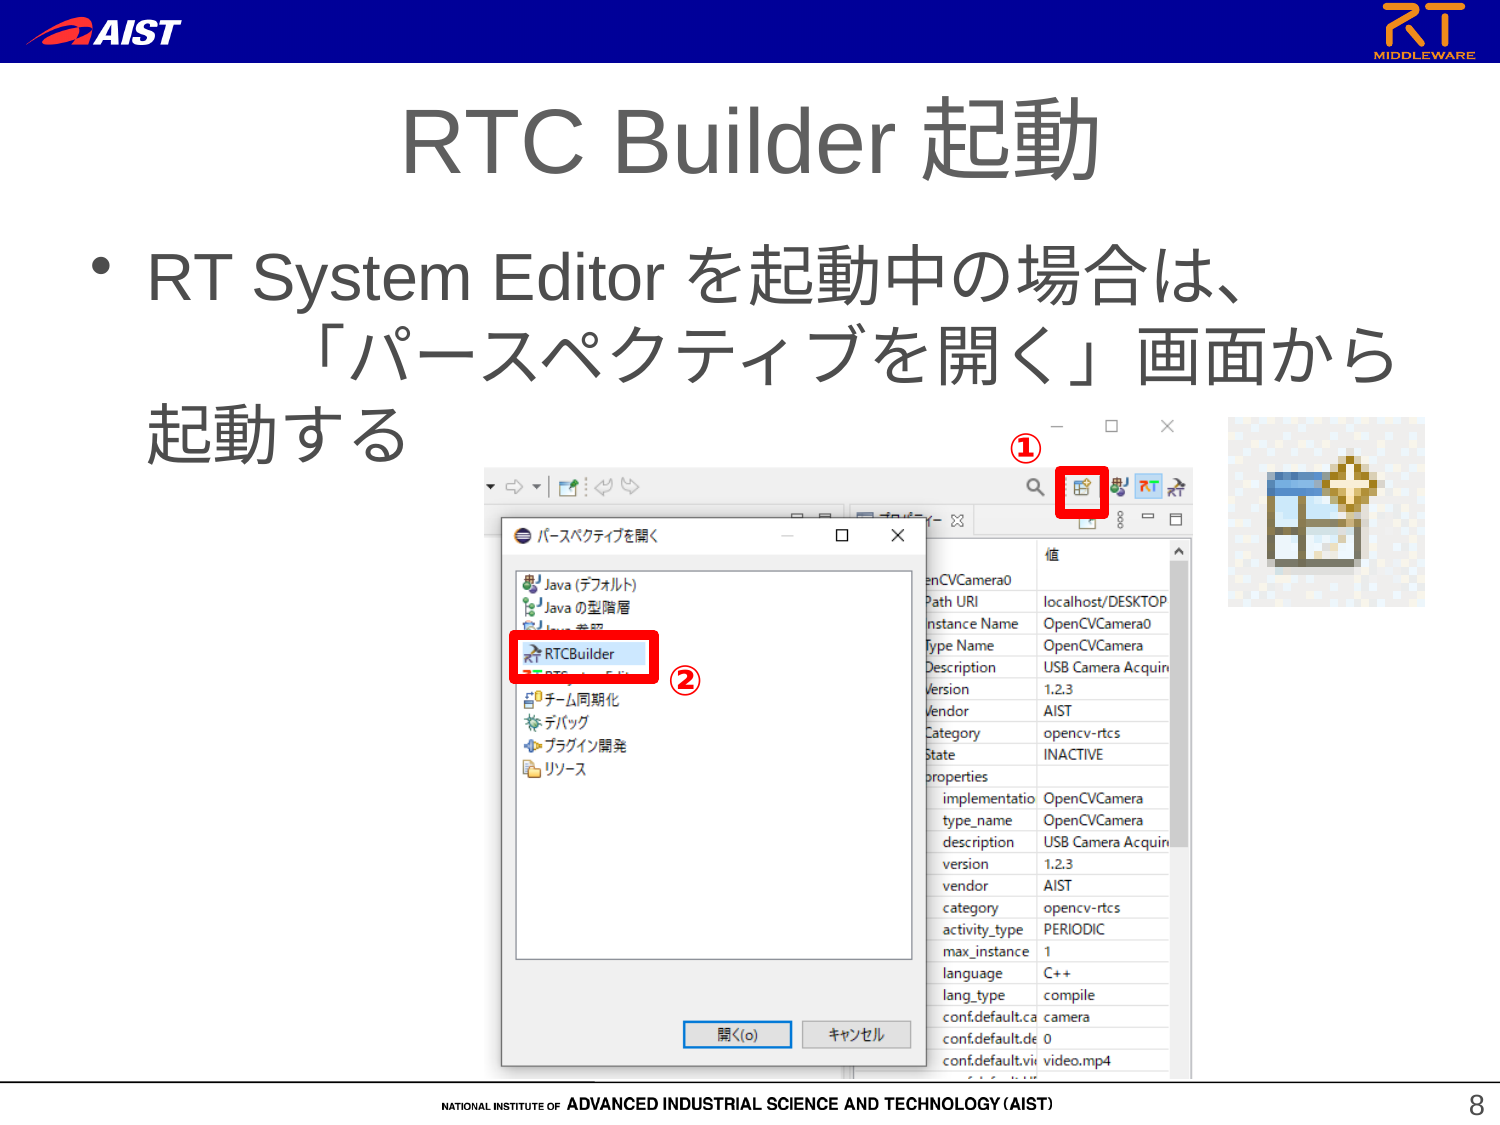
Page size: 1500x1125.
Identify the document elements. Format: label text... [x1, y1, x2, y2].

picture [1227, 417, 1426, 607]
picture [483, 413, 1193, 1079]
text_box RTC Builder起動 [29, 66, 1474, 208]
slide_number 8 [1149, 1078, 1500, 1125]
picture [442, 1097, 1052, 1110]
list RT System Editorを起動中の場合は、 「パースペクティブを開く」画面から起動する [74, 225, 1444, 438]
picture [0, 0, 1500, 63]
